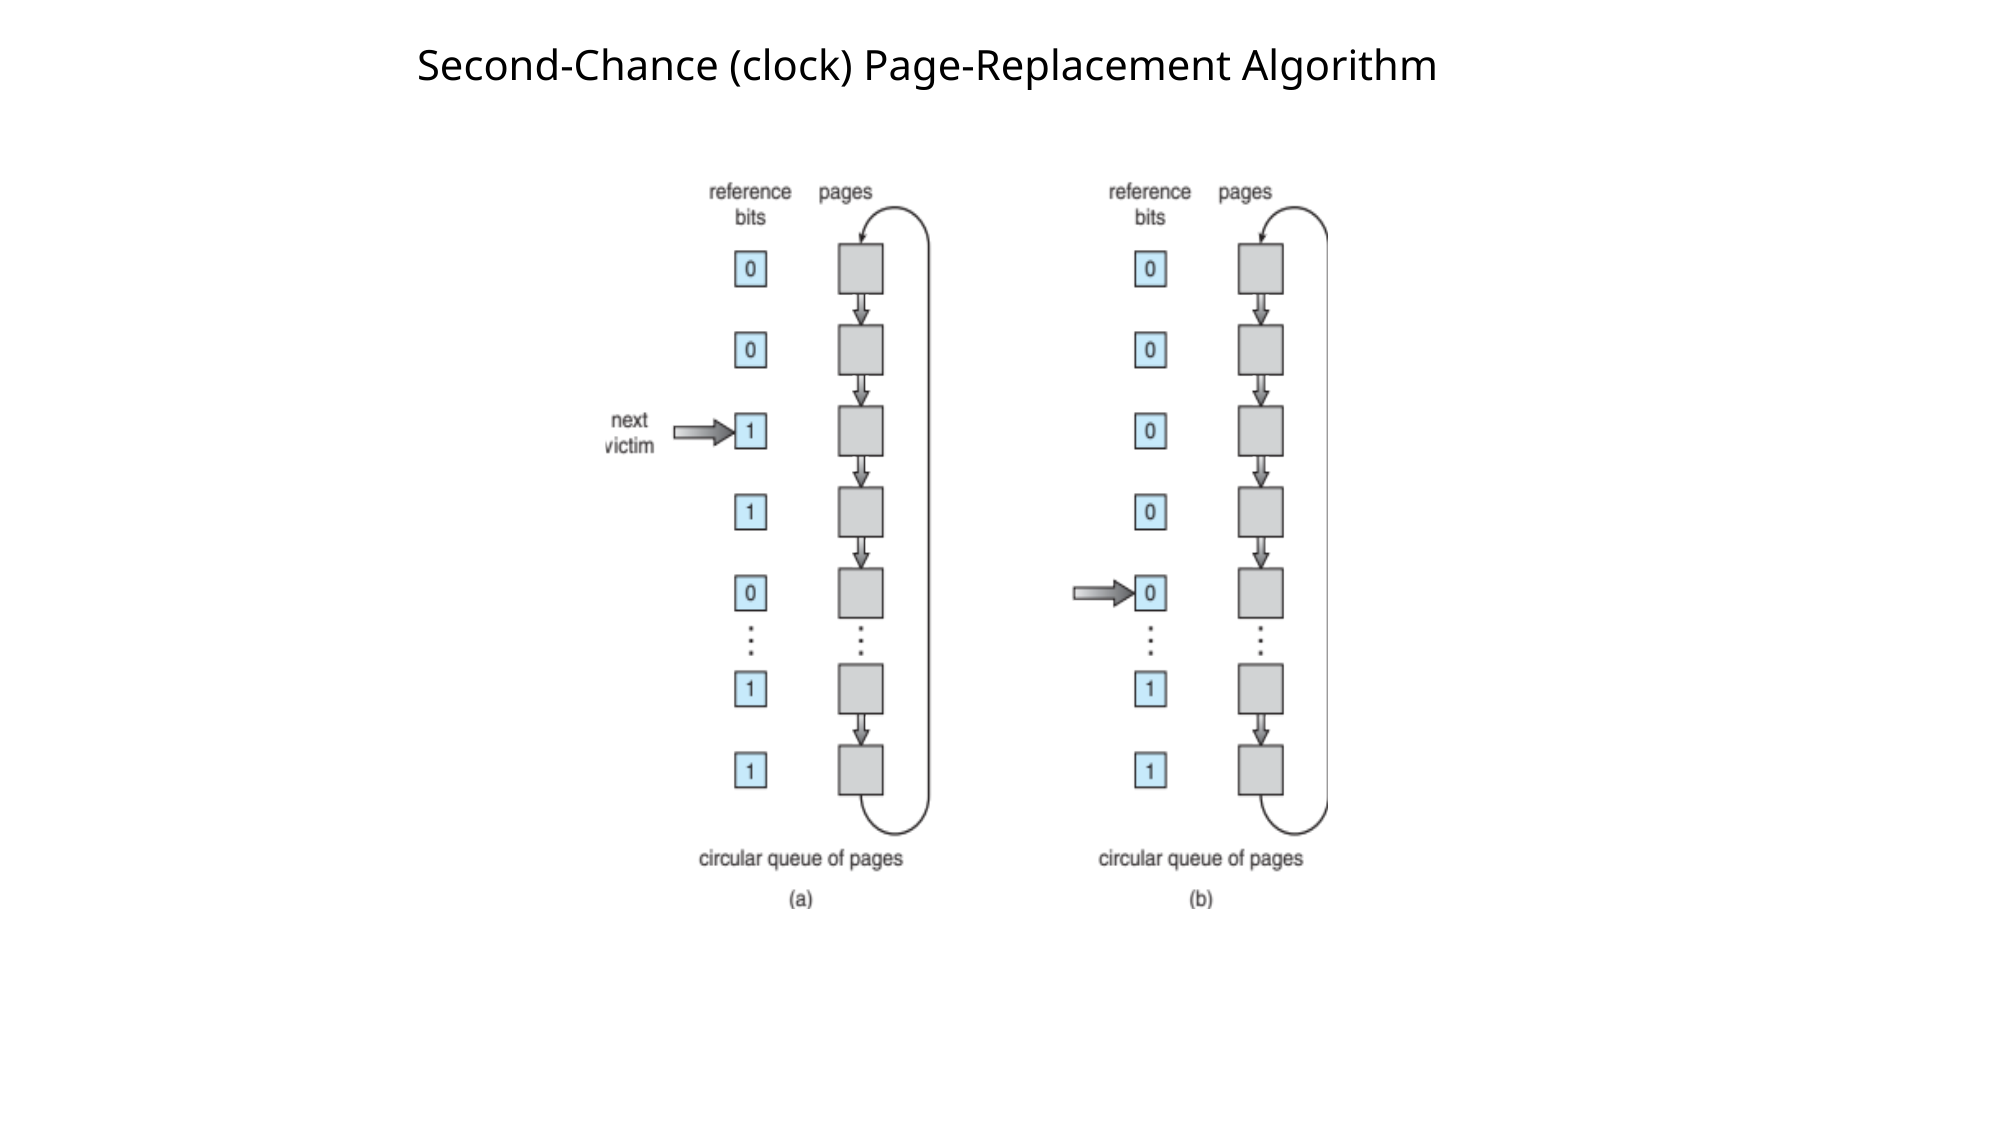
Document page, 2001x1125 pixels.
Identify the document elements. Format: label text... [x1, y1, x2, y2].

picture [605, 179, 1328, 909]
title Second-Chance (clock) Page-Replacement Algorithm [402, 29, 1717, 106]
